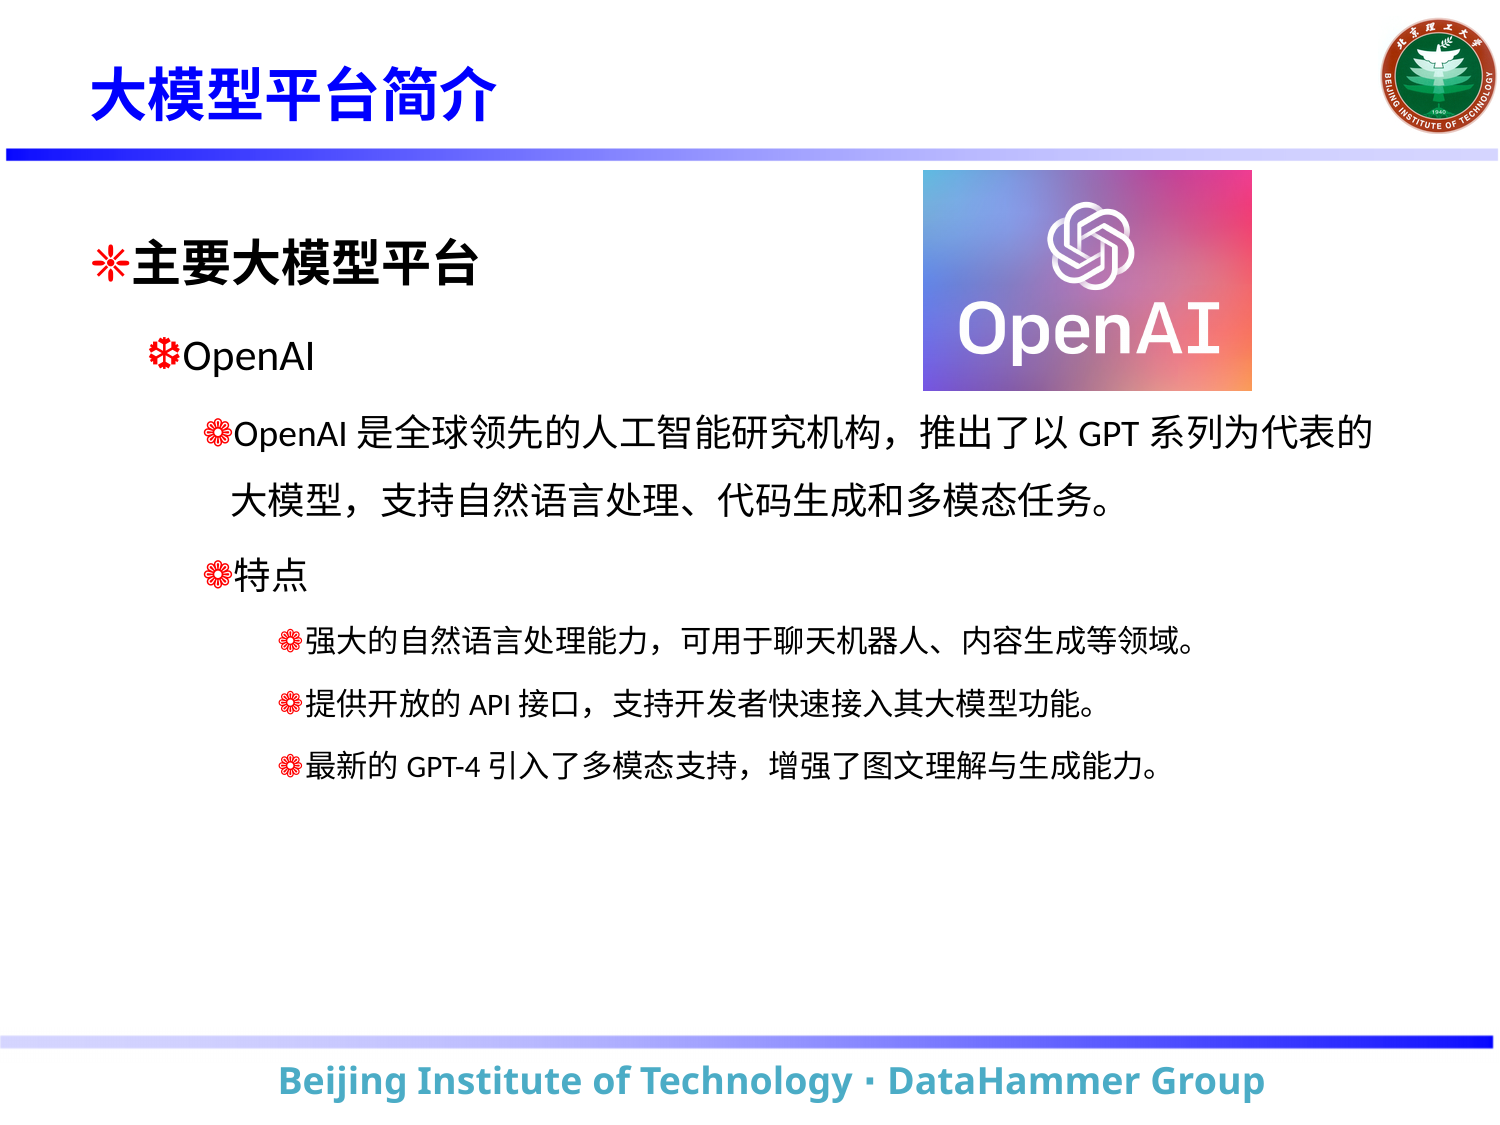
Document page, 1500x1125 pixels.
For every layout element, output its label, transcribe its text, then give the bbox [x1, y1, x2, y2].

picture [922, 170, 1252, 391]
picture [0, 1028, 1498, 1063]
list 主要大模型平台 OpenAI OpenAI是全球领先的人工智能研究机构，推出了以GPT系列为代表的大模型，支持自然语言处理、代码生成和多模态任务。 特点 强大的自然语言处理能力，可用于聊天机器人、内容生成等领域。 提供开放的API接口，支持开发者快速接入其大模型功能。 最新的GPT-4引入了多模态支持，增强了图文理解与生成能力。 [74, 194, 1426, 767]
title 大模型平台简介 [74, 34, 1378, 152]
picture [0, 16, 1500, 169]
